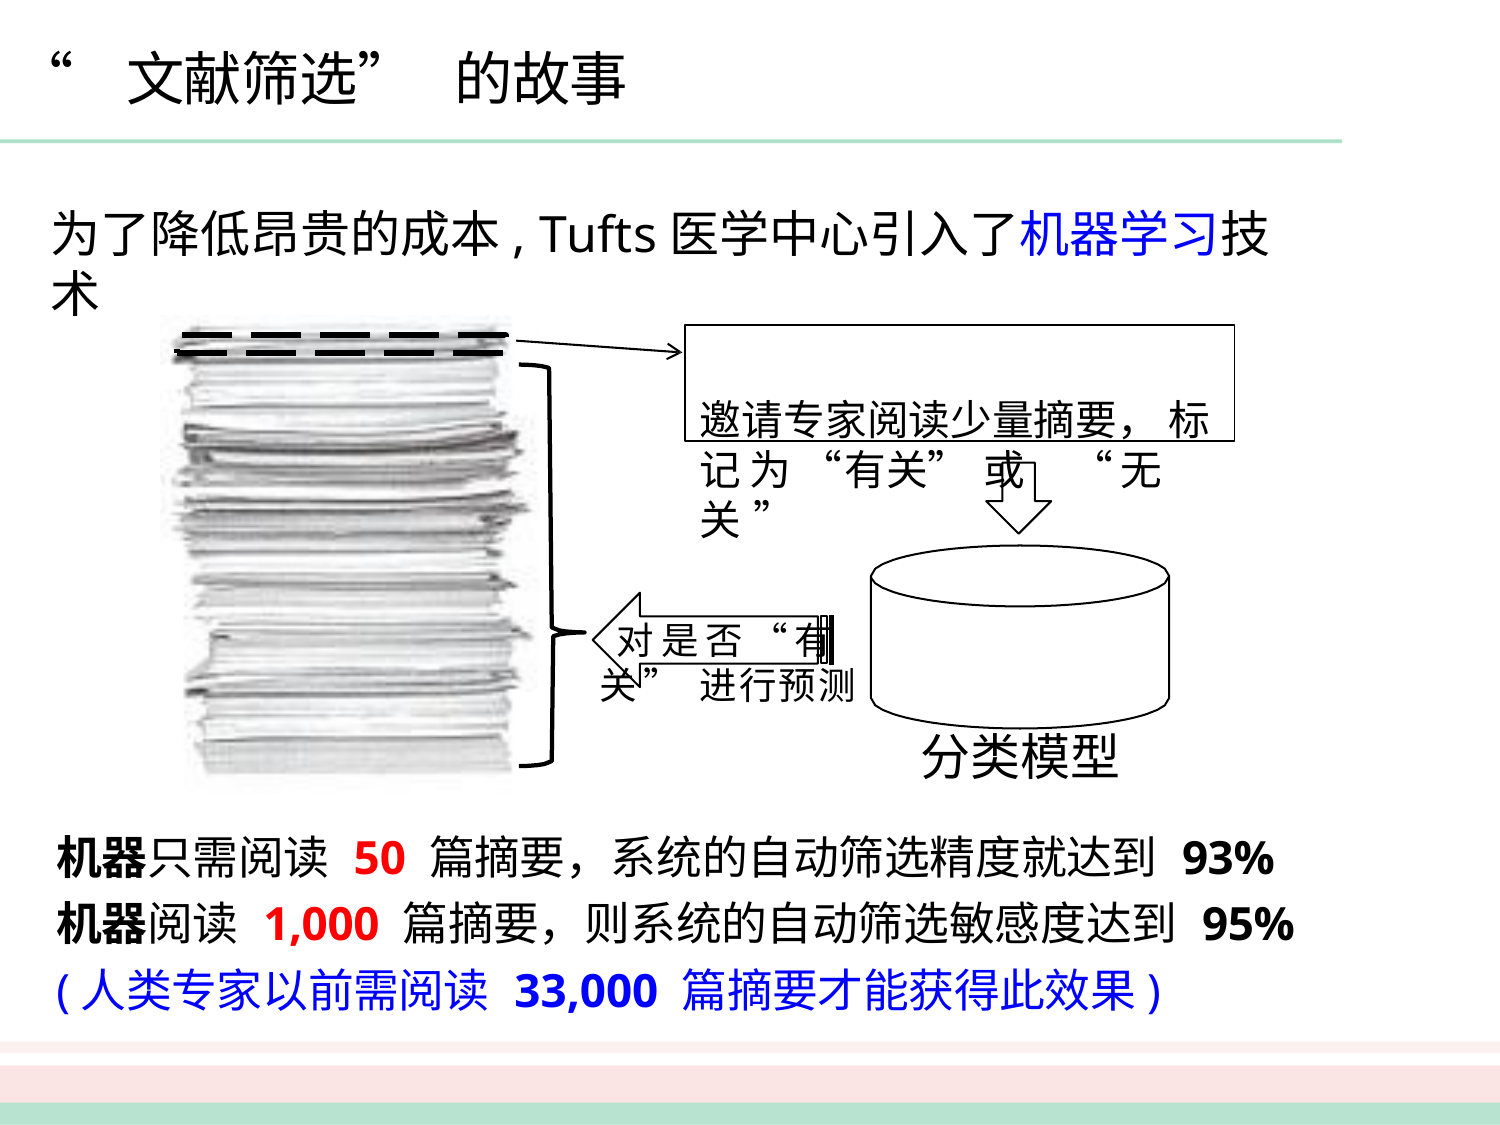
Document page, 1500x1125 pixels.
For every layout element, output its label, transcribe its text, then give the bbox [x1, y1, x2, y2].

picture [0, 0, 1500, 1125]
text_box [870, 677, 1170, 729]
title “文献筛选”的故事 [12, 42, 1488, 114]
text_box [518, 364, 585, 767]
text_box [629, 677, 640, 688]
text_box [160, 677, 541, 800]
text_box 为了降低昂贵的成本, Tufts医学中心引入了机器学习技术 邀请专家阅读少量摘要， 标记为“有关”或 “无关” 对是否“有关” 进行预测 分类模型 [48, 202, 1311, 677]
text_box 机器只需阅读 50 篇摘要，系统的自动筛选精度就达到 93% 机器阅读 1,000 篇摘要，则系统的自动筛选敏感度达到 95% (人类专家以前需阅读 33,000 篇摘要才能获得此效果) [54, 828, 1432, 1018]
